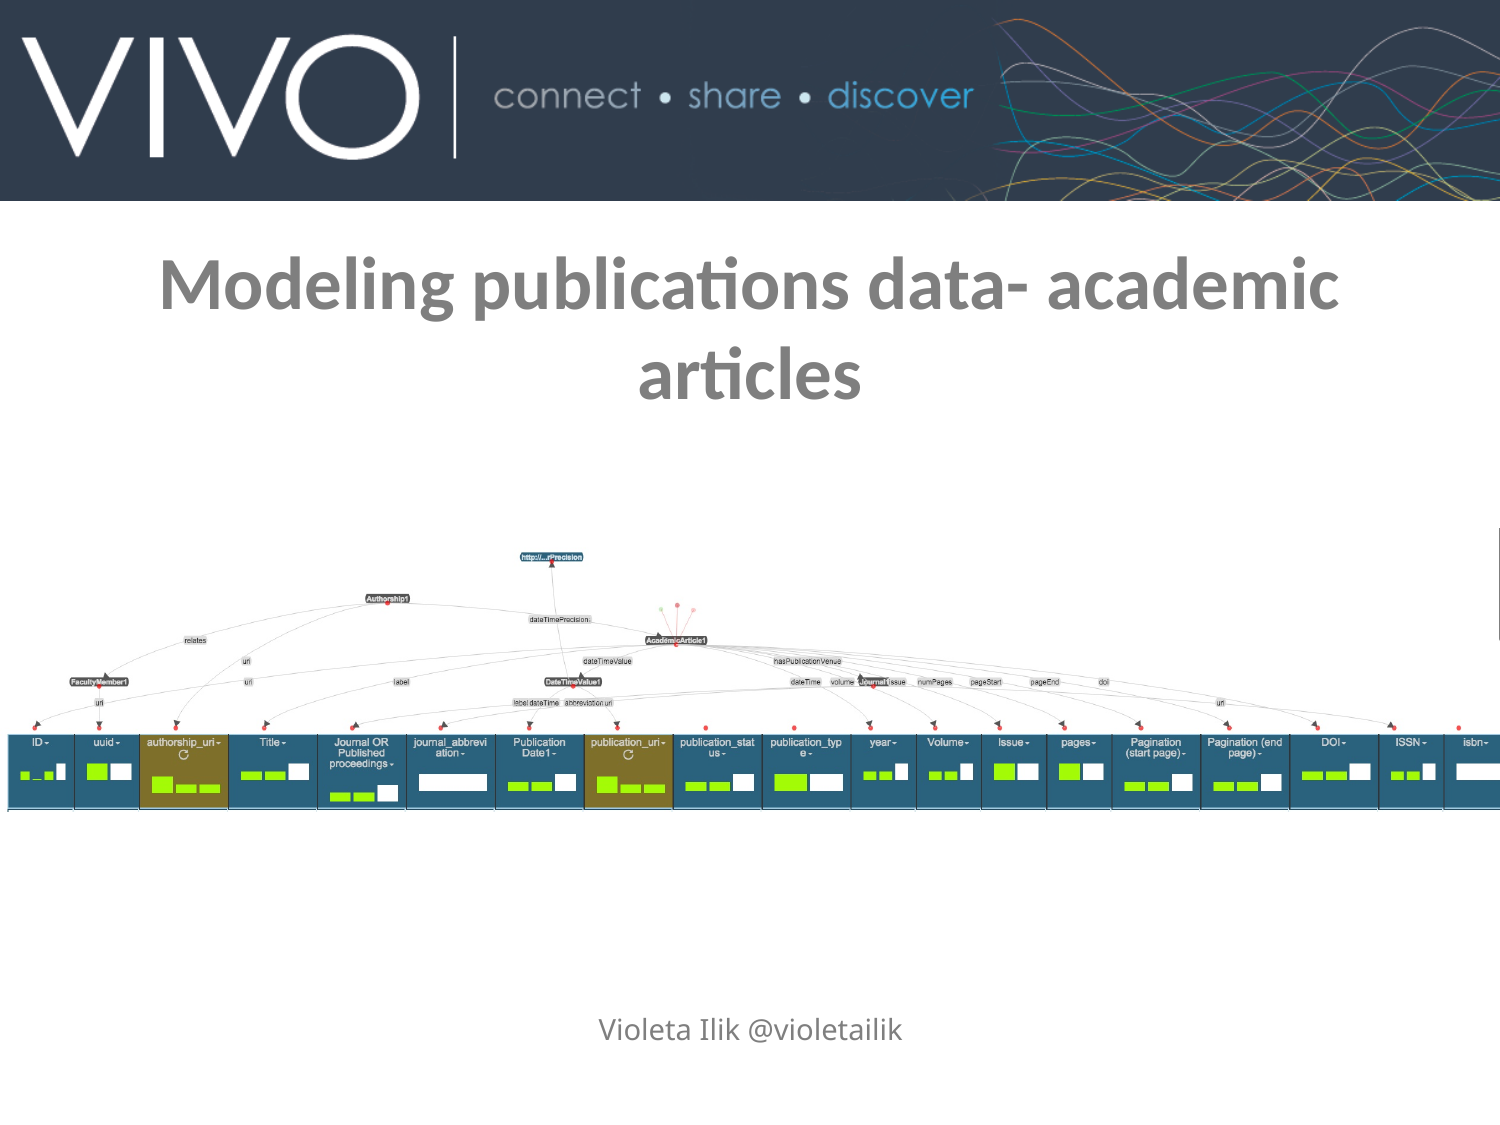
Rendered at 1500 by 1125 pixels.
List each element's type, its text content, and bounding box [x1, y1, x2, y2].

picture [0, 527, 1500, 812]
text_box Violeta Ilik @violetailik [535, 1003, 966, 1089]
title Modeling publications data- academic articles [75, 230, 1425, 418]
picture [0, 0, 1500, 202]
